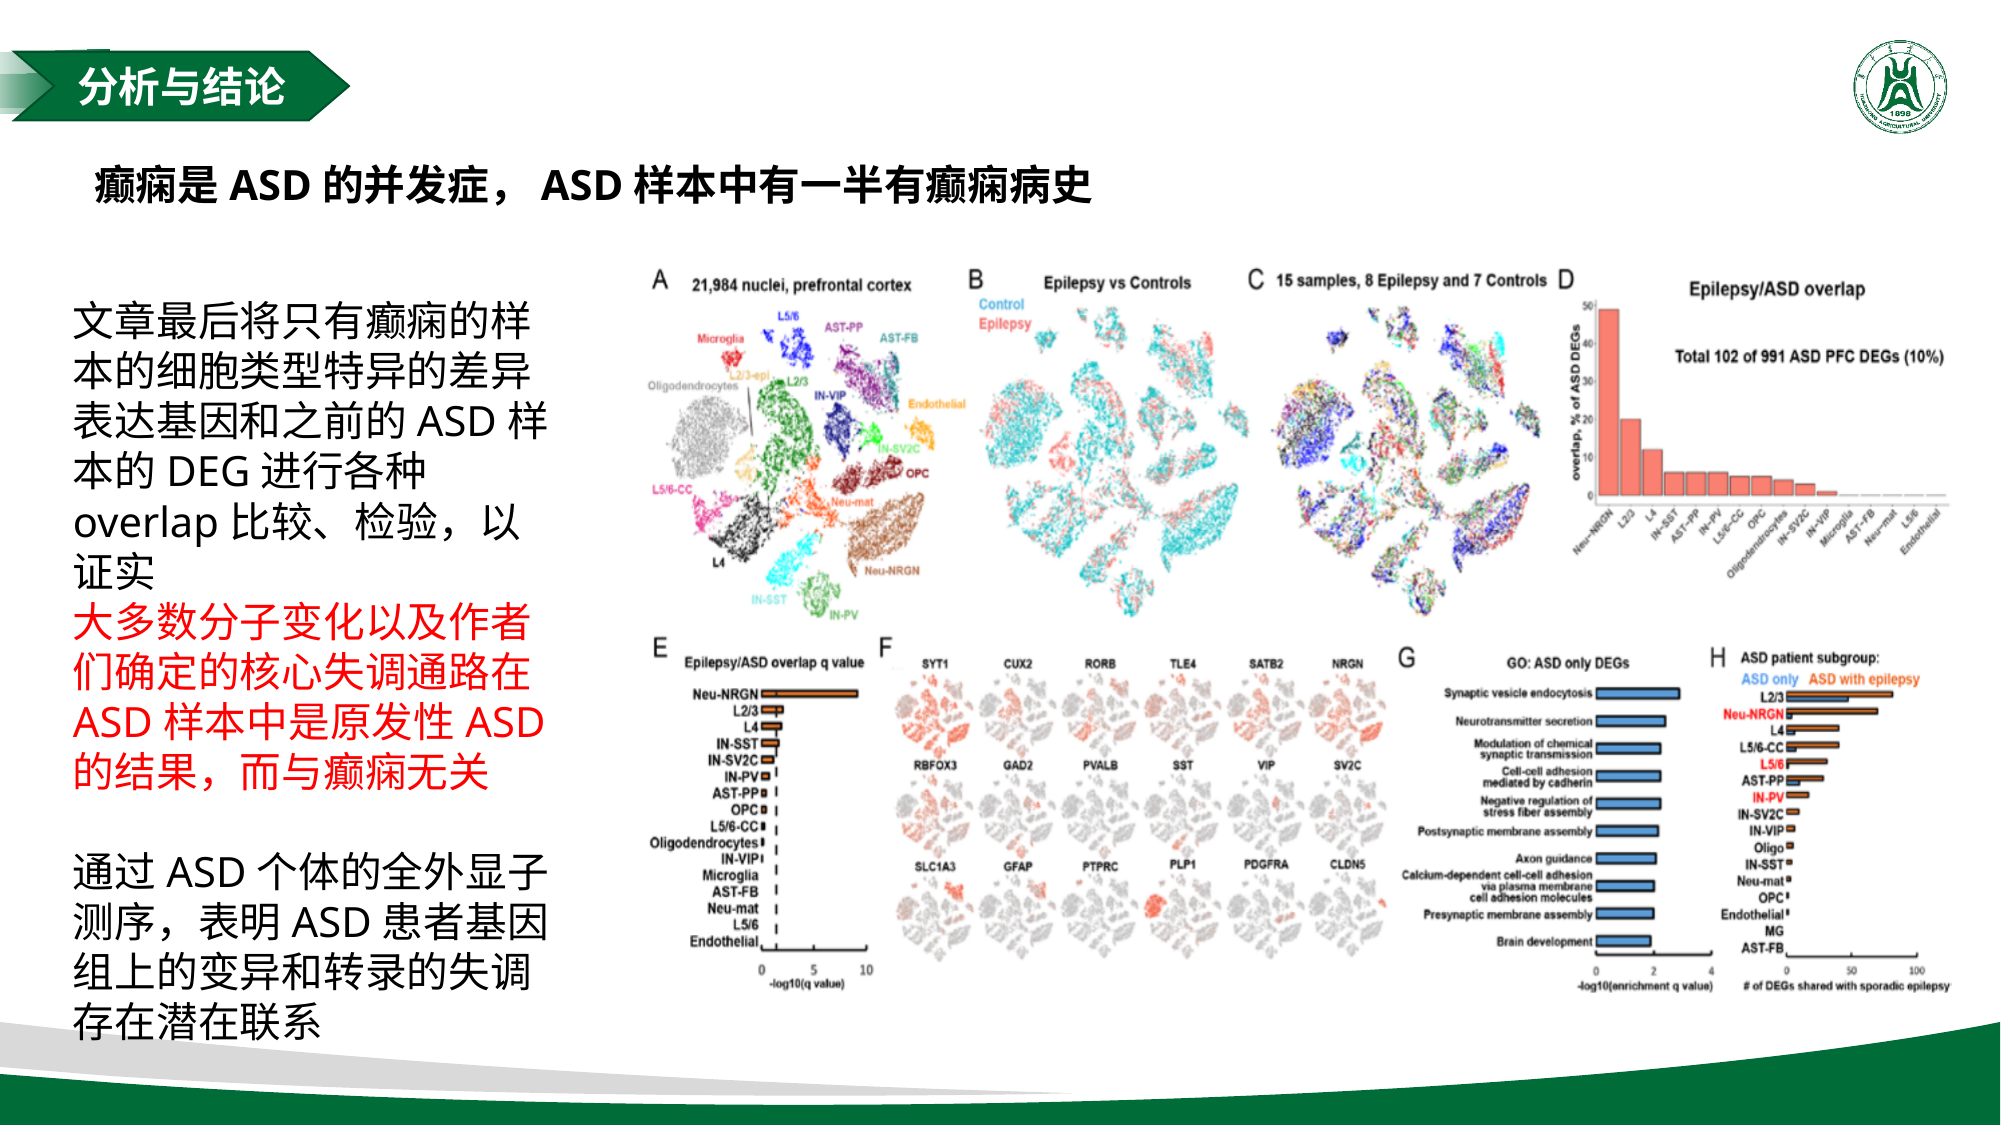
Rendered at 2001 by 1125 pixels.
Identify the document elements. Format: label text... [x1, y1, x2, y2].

text_box 文章最后将只有癫痫的样本的细胞类型特异的差异表达基因和之前的ASD样本的DEG进行各种overlap比较、检验，以证实 大多数分子变化以及作者们确定的核心失调通路在ASD样本中是原发性ASD的结果，而与癫痫无关 通过ASD个体的全外显子测序，表明ASD患者基因组上的变异和转录的失调存在潜在联系 [58, 287, 573, 1053]
text_box 癫痫是ASD的并发症，ASD样本中有一半有癫痫病史 [79, 151, 1156, 287]
text_box 分析与结论 [11, 50, 351, 122]
picture [630, 239, 1982, 1008]
slide_number [1531, 1062, 1981, 1122]
picture [1847, 33, 1952, 137]
